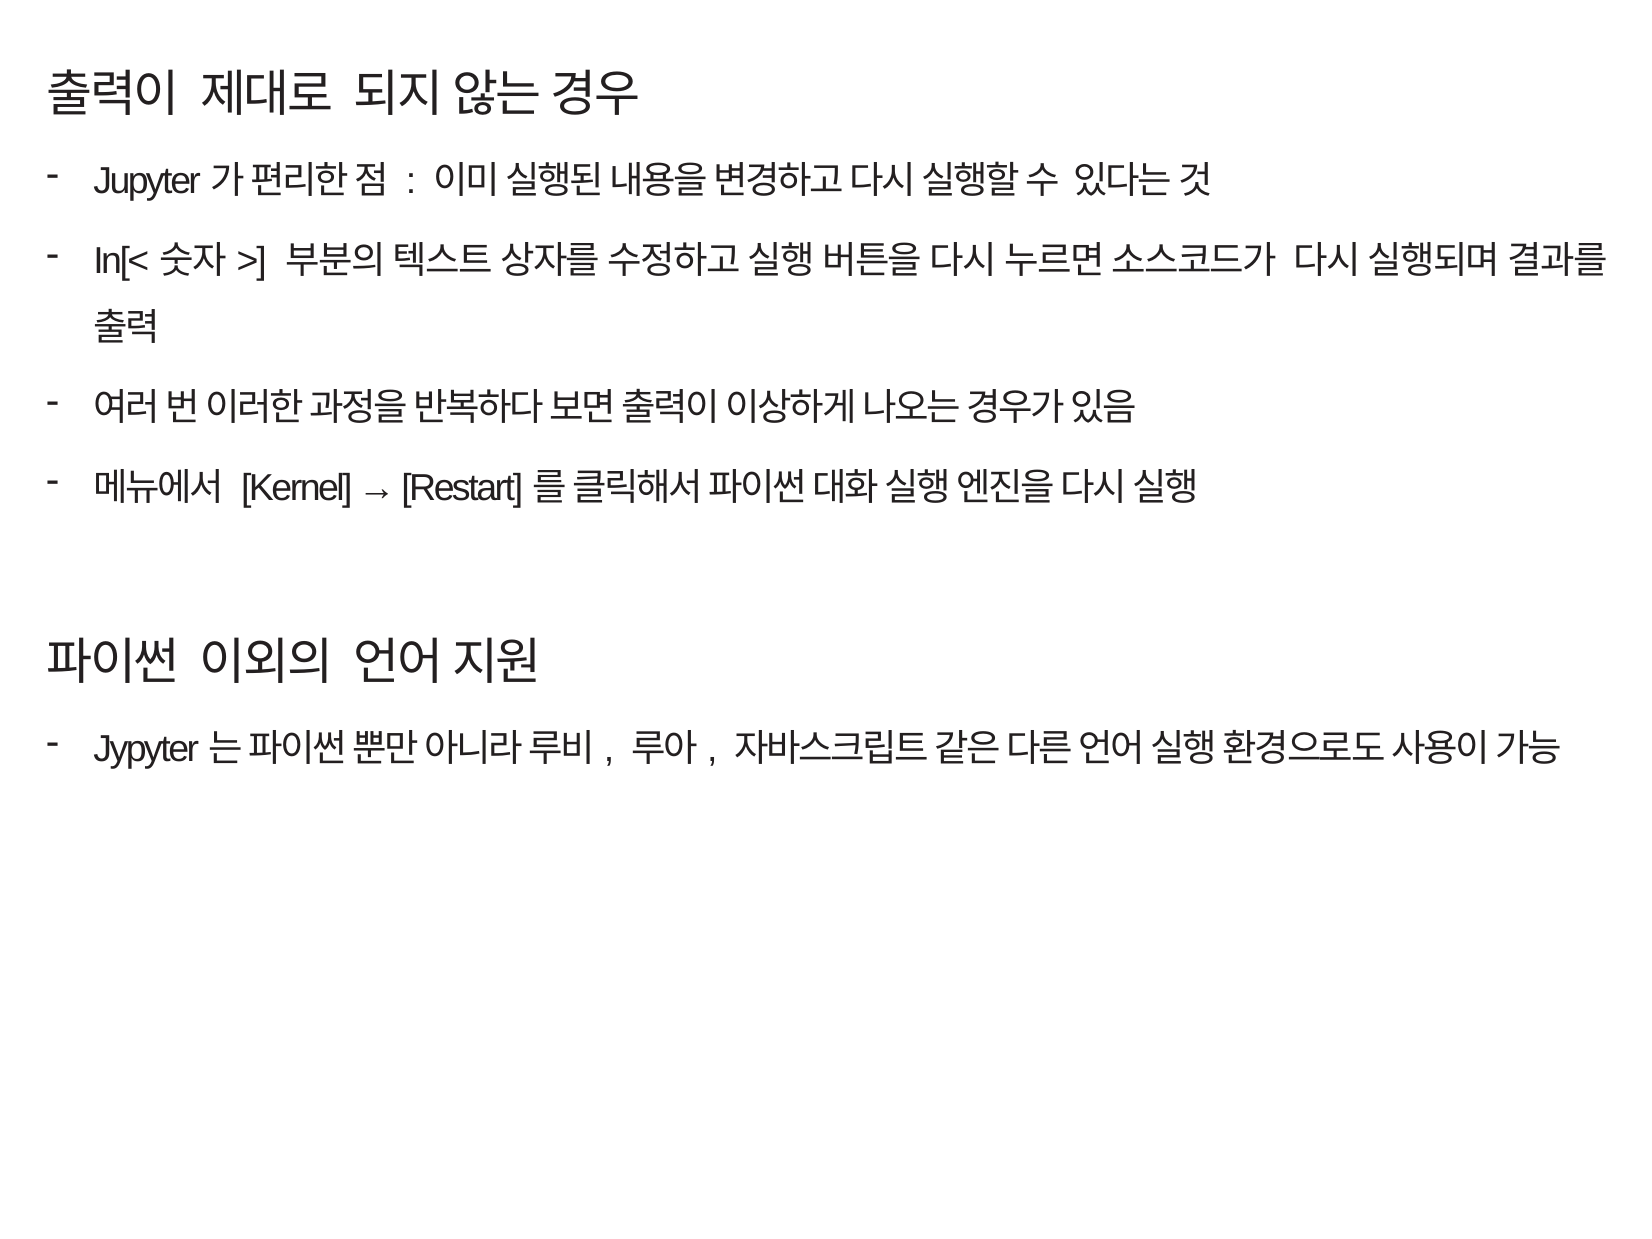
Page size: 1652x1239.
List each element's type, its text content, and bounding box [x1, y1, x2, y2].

text_box 출력이 제대로 되지 않는 경우 Jupyter가 편리한 점 : 이미 실행된 내용을 변경하고 다시 실행할 수 있다는 것 In[<숫자>] 부분의 텍스트 상자를 수정하고 실행 버튼을 다시 누르면 소스코드가 다시 실행되며 결과를 출력 여러 번 이러한 과정을 반복하다 보면 출력이 이상하게 나오는 경우가 있음 메뉴에서 [Kernel] → [Restart]를 클릭해서 파이썬 대화 실행 엔진을 다시 실행 파이썬 이외의 언어 지원 Jypyter는 파이썬 뿐만 아니라 루비, 루아, 자바스크립트 같은 다른 언어 실행 환경으로도 사용이 가능 [44, 31, 1607, 770]
